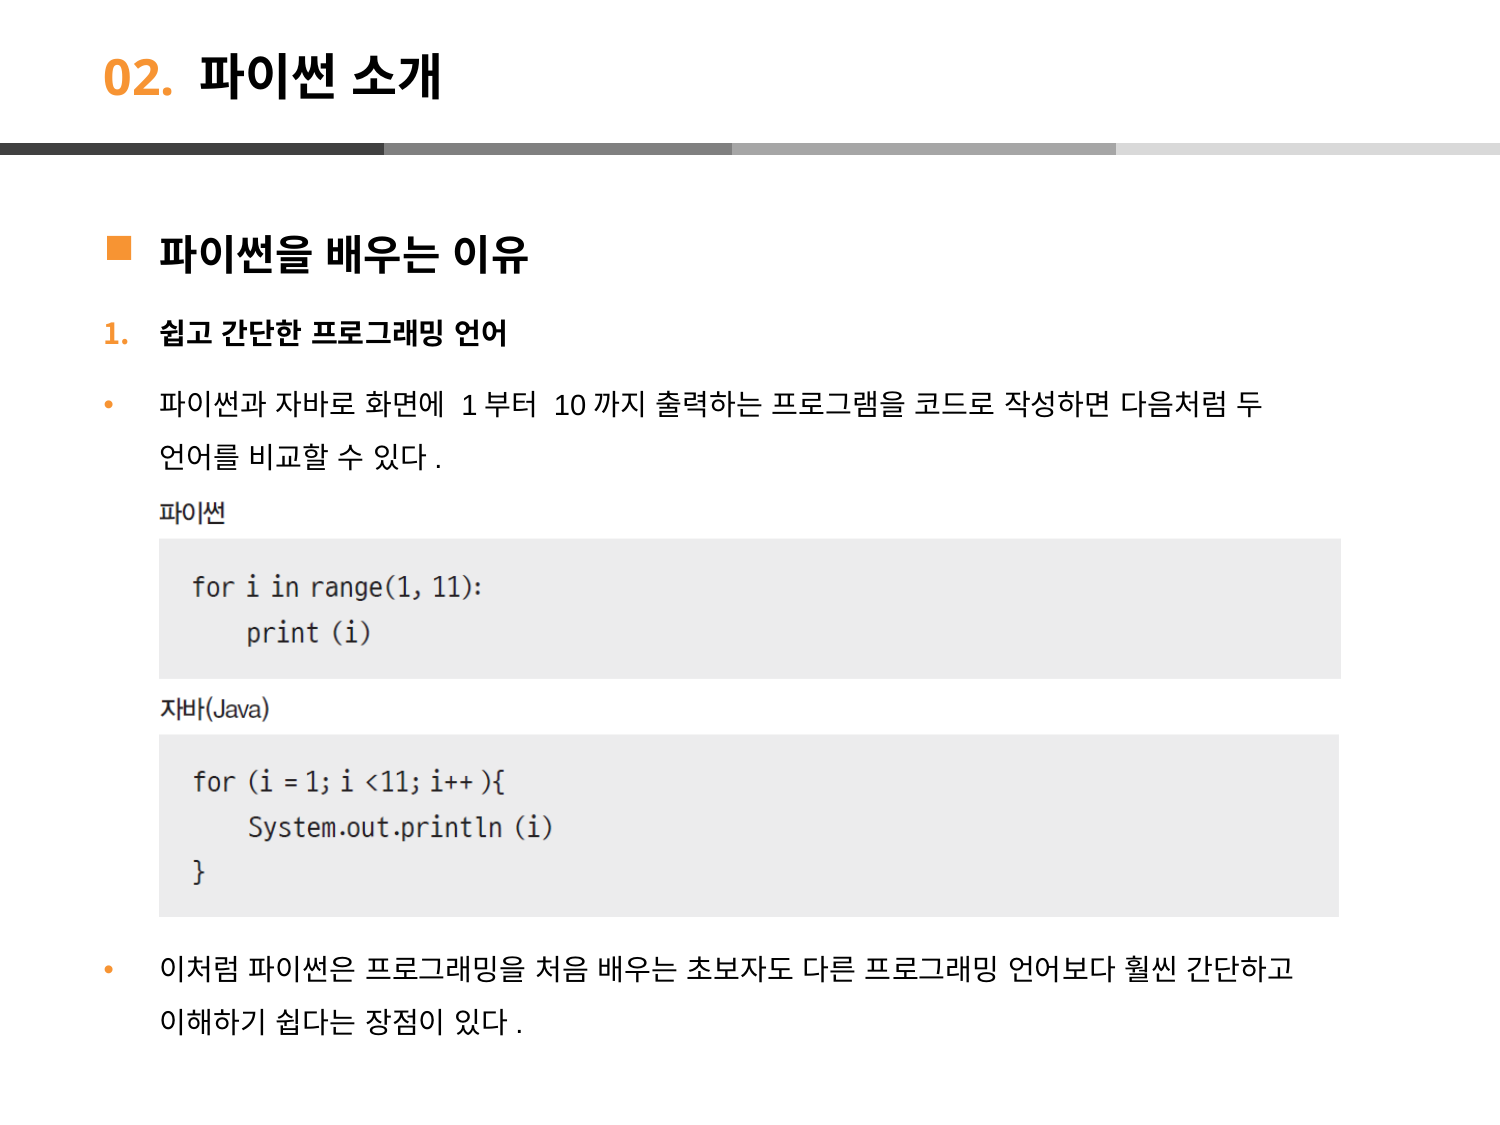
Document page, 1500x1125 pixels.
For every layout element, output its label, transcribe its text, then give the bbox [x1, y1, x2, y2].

text_box 쉽고 간단한 프로그래밍 언어 [88, 290, 1365, 362]
picture [159, 495, 1341, 681]
list 파이썬을 배우는 이유 [88, 196, 1436, 291]
title 02. 파이썬 소개 [88, 30, 1211, 121]
text_box 파이썬과 자바로 화면에 1부터 10까지 출력하는 프로그램을 코드로 작성하면 다음처럼 두 언어를 비교할 수 있다. 이처럼 파이썬은 프로그래밍을 처음 배우는 초보자도 다른 프로그래밍 언어보다 훨씬 간단하고 이해하기 쉽다는 장점이 있다. [88, 362, 1365, 1059]
picture [159, 692, 1341, 917]
